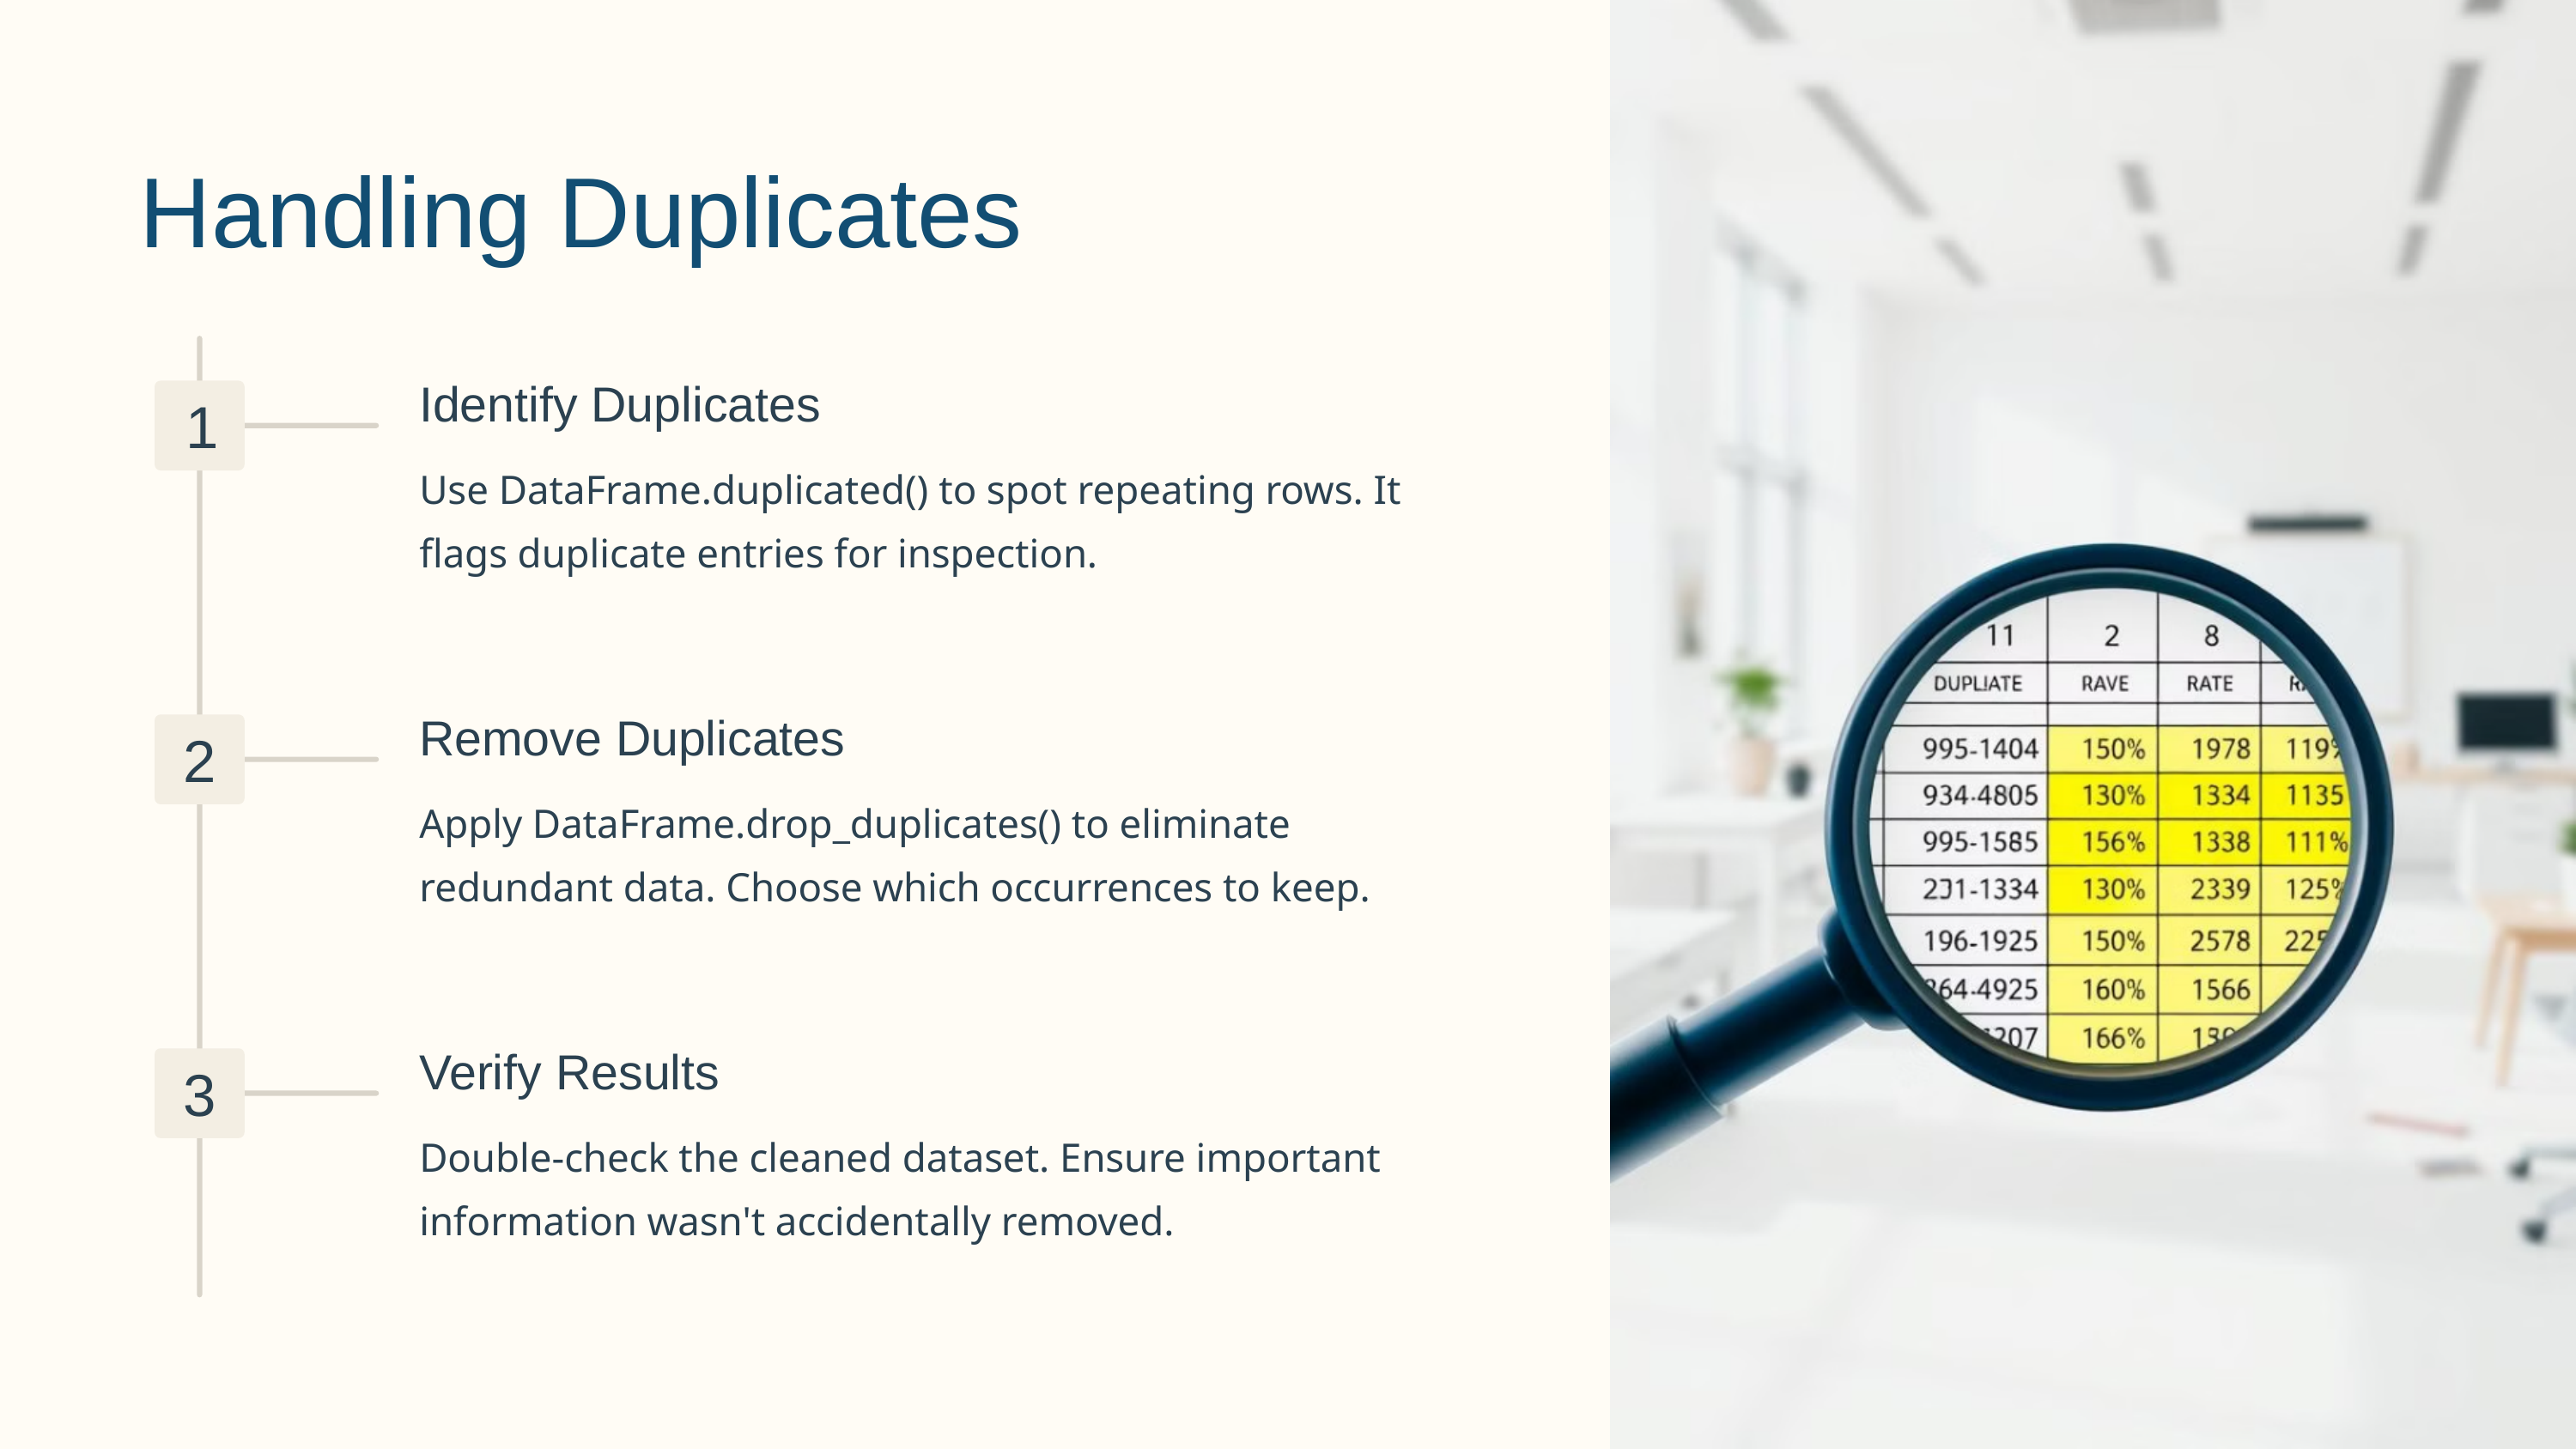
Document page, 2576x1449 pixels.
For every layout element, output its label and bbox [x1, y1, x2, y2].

text_box [197, 478, 203, 712]
text_box [154, 1047, 245, 1139]
text_box [197, 811, 203, 1046]
text_box [250, 422, 380, 429]
text_box [154, 714, 245, 805]
text_box [250, 756, 380, 762]
text_box [197, 1144, 203, 1298]
text_box [154, 380, 245, 471]
text_box [197, 335, 203, 379]
text_box [250, 1090, 380, 1096]
text_box [0, 0, 2576, 1449]
